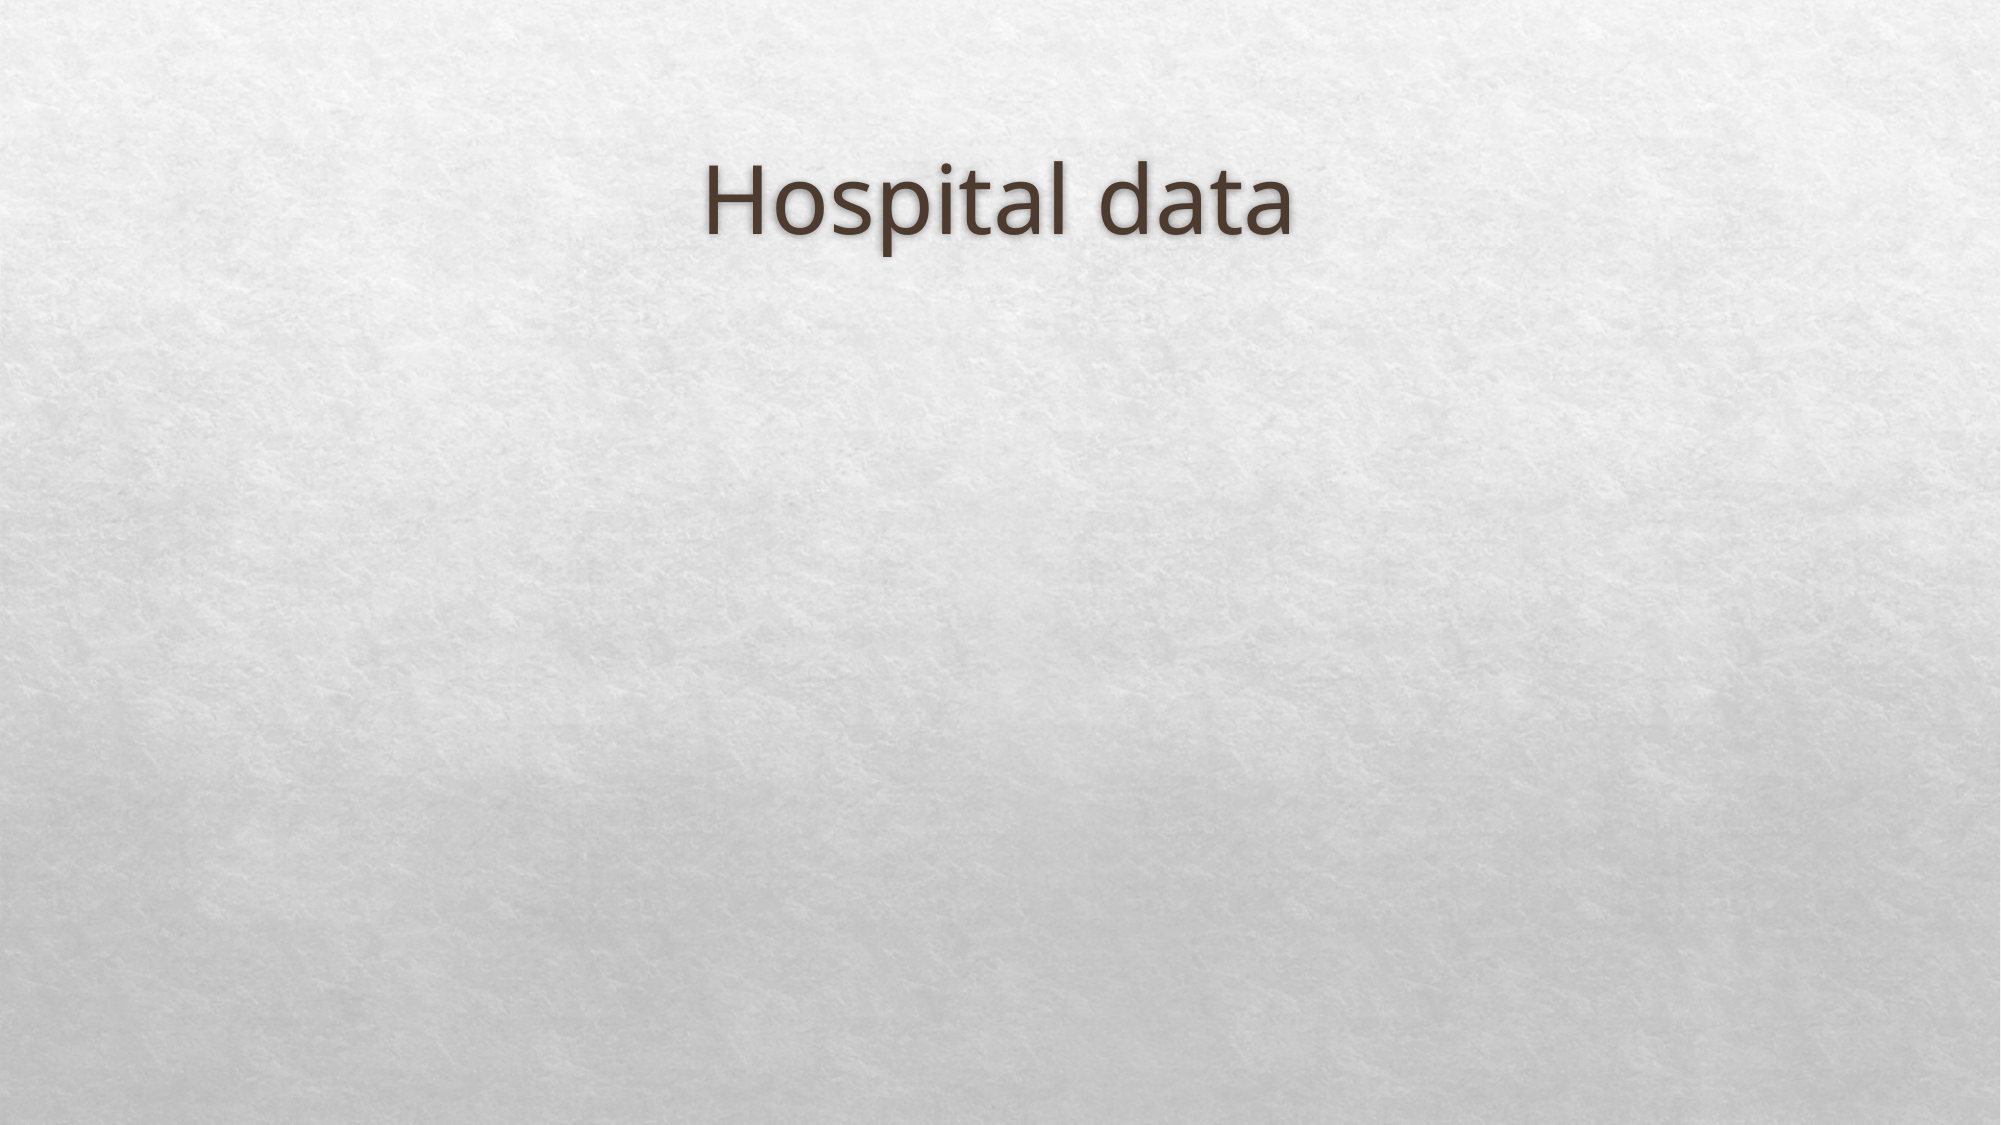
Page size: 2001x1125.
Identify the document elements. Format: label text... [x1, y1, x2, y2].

title Hospital data [149, 99, 1849, 307]
picture [0, 0, 2001, 1125]
